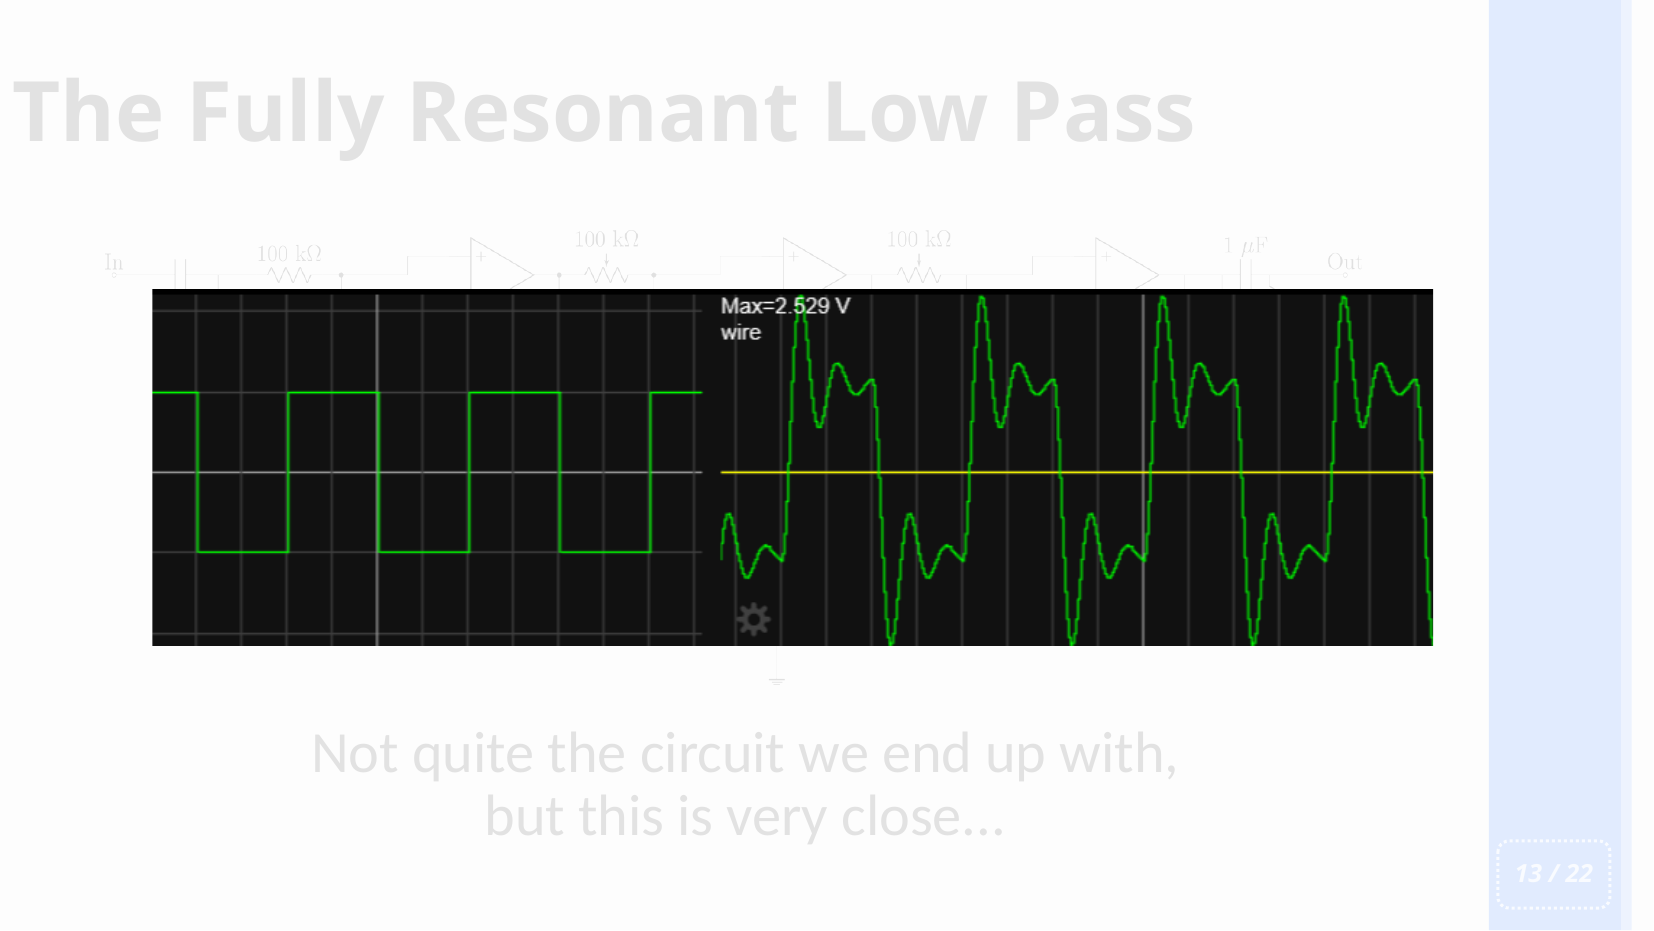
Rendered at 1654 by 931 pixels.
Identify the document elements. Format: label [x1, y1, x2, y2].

picture [105, 230, 1434, 685]
text_box [0, 0, 1654, 931]
